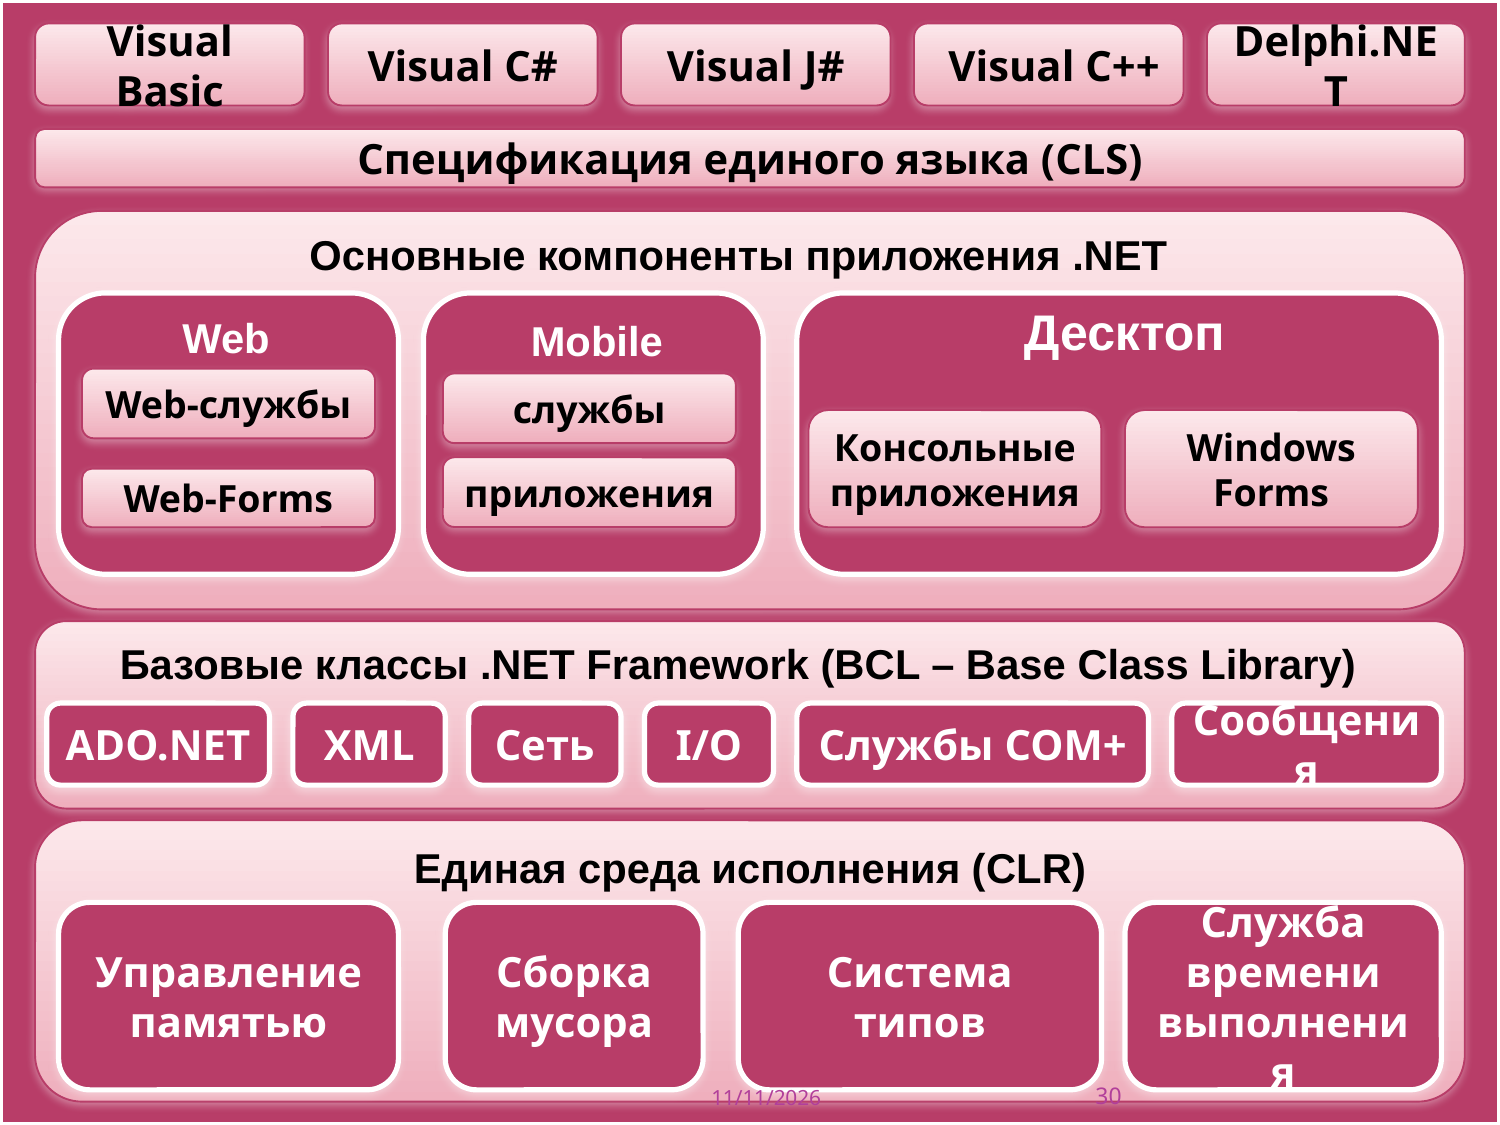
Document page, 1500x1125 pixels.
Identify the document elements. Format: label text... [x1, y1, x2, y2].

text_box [58, 292, 421, 575]
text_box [422, 292, 764, 575]
title Assemblies Manifest and Metadata [908, 25, 1189, 115]
text_box [0, 0, 1500, 1125]
title Assemblies Manifest and Metadata [29, 25, 308, 115]
title Assemblies Manifest and Metadata [322, 25, 603, 115]
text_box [34, 620, 1466, 809]
title Assemblies Manifest and Metadata [615, 25, 894, 115]
text_box Delphi.NET [1205, 22, 1466, 107]
title Assemblies Manifest and Metadata [29, 130, 1470, 196]
text_box Visual Basic [34, 22, 306, 107]
text_box Спецификация единого языка (CLS) [34, 127, 1466, 189]
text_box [34, 210, 1466, 610]
text_box Visual C# [327, 22, 599, 107]
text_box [765, 292, 1442, 575]
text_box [34, 819, 1466, 1102]
title Assemblies Manifest and Metadata [28, 208, 1472, 819]
text_box Visual J# [620, 22, 892, 107]
text_box Visual C++ [912, 22, 1185, 107]
title Assemblies Manifest and Metadata [1201, 25, 1470, 115]
